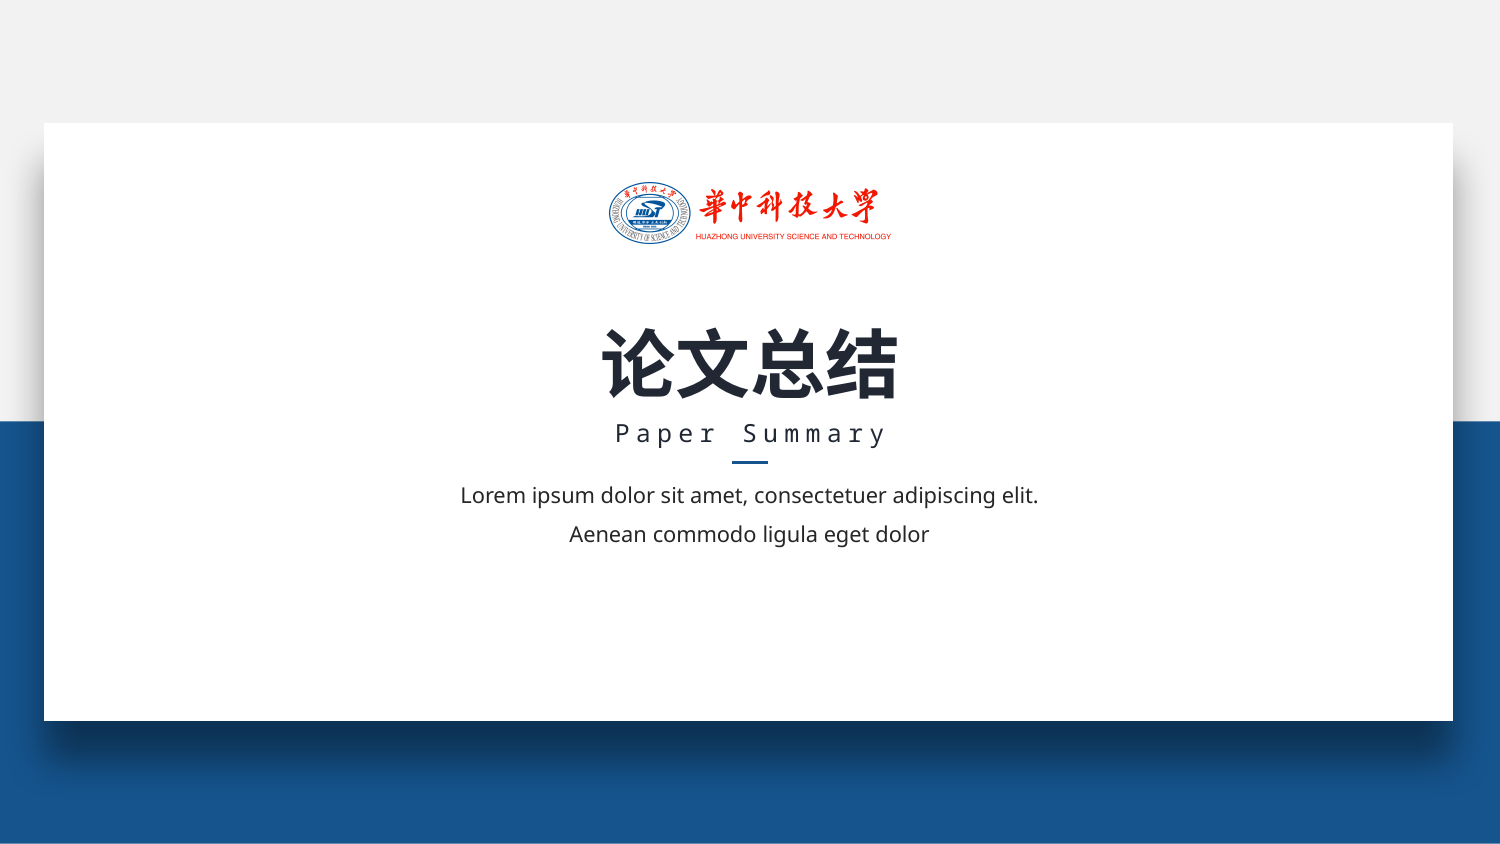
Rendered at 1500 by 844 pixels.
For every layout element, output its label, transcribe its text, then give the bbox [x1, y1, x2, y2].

picture [609, 182, 891, 244]
text_box Lorem ipsum dolor sit amet, consectetuer adipiscing elit. Aenean commodo ligula eget dolor [431, 461, 1068, 555]
text_box [43, 122, 1454, 722]
text_box 论文总结 [585, 309, 915, 415]
text_box Paper Summary [599, 410, 900, 456]
text_box [0, 420, 1500, 844]
